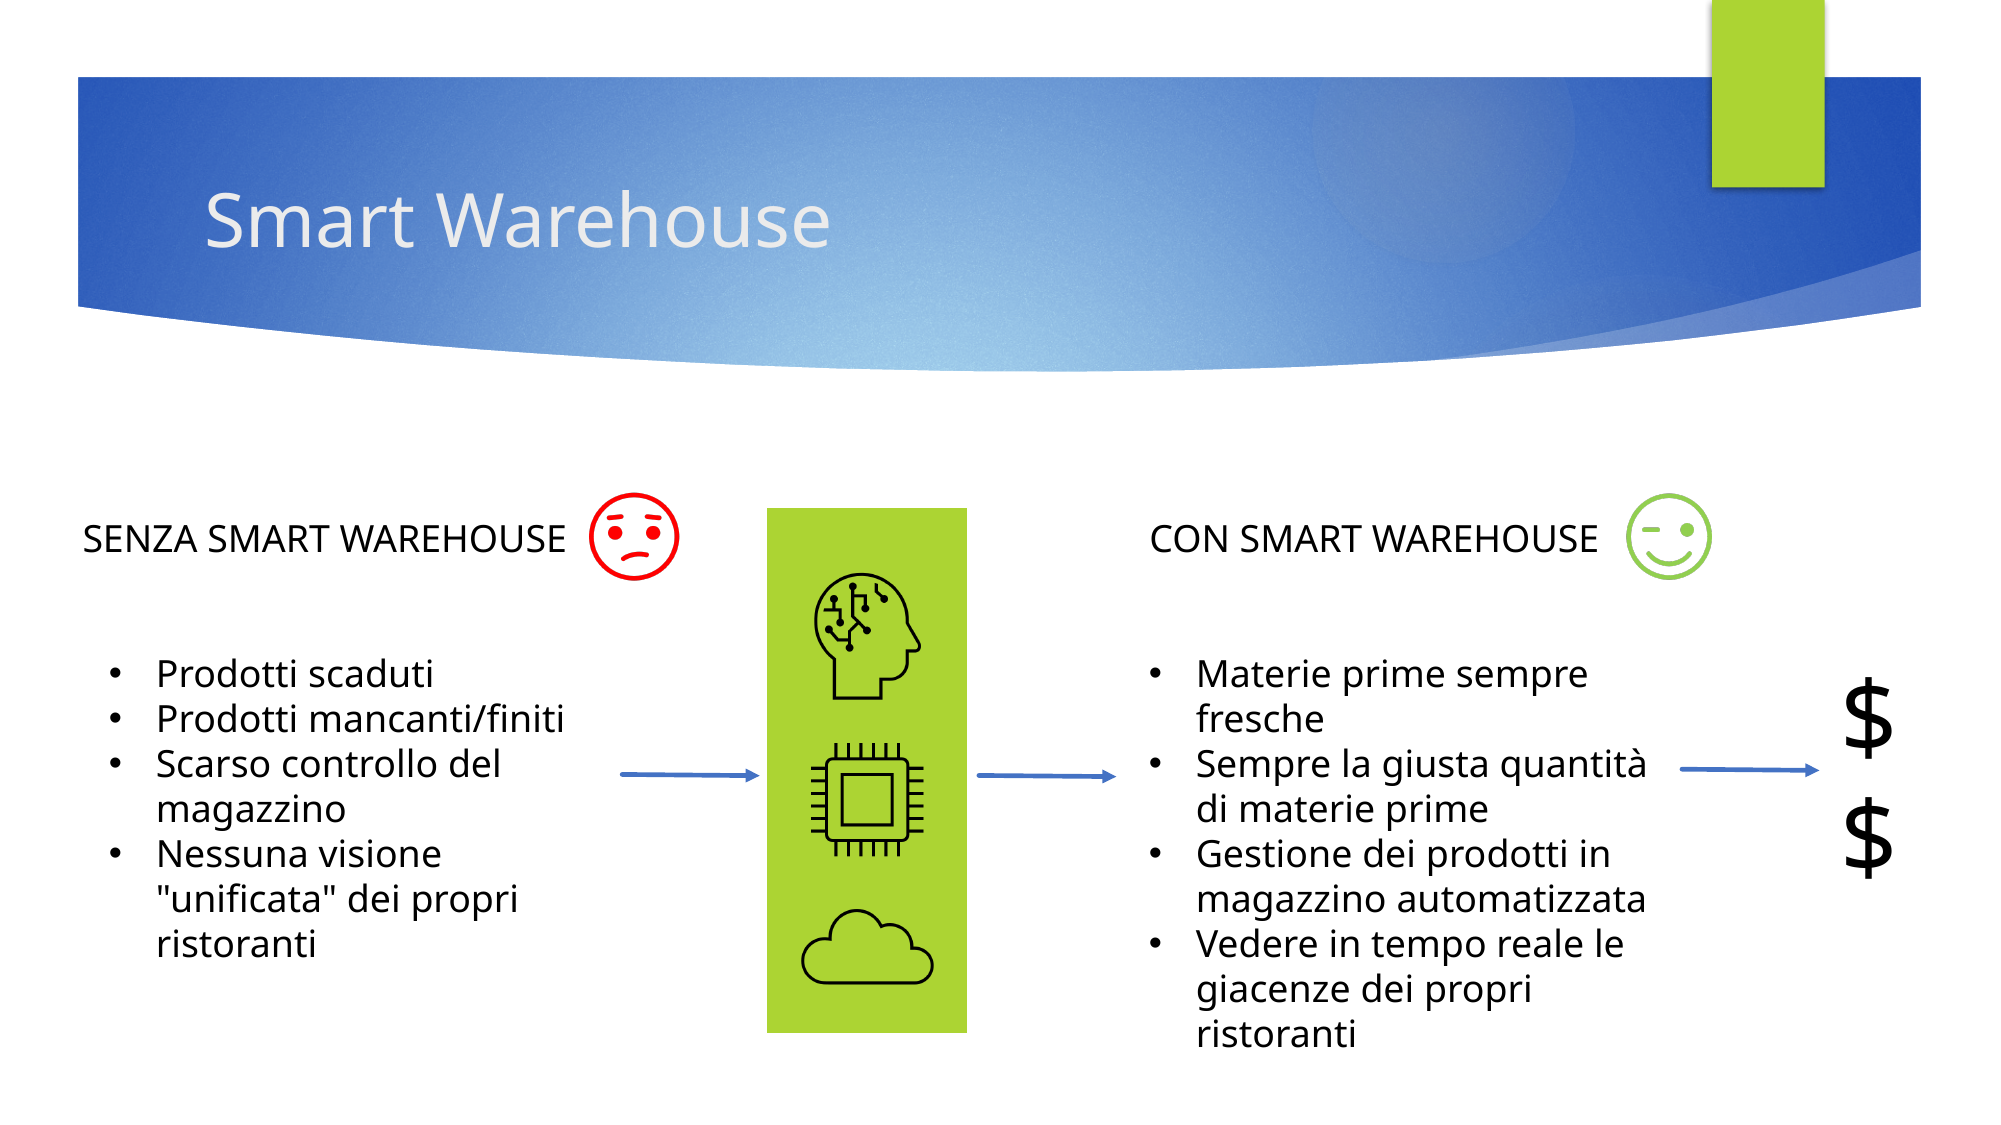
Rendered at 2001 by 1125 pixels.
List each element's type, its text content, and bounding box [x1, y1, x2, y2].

picture [1614, 481, 1724, 592]
text_box CON SMART WAREHOUSE [1134, 507, 1609, 568]
text_box Materie prime sempre fresche Sempre la giusta quantità di materie prime Gestione dei prodotti in magazzino automatizzata Vedere in tempo reale le giacenze dei propri ristoranti [1133, 642, 1704, 1063]
text_box SENZA SMART WAREHOUSE [67, 506, 571, 567]
text_box [764, 505, 970, 1036]
title Smart Warehouse [189, 159, 1627, 276]
picture [791, 724, 943, 1023]
text_box Prodotti scaduti Prodotti mancanti/finiti Scarso controllo del magazzino Nessuna visione "unificata" dei propri ristoranti [93, 642, 632, 973]
picture [792, 561, 943, 712]
text_box $ $ [1825, 645, 1924, 901]
picture [577, 481, 691, 592]
